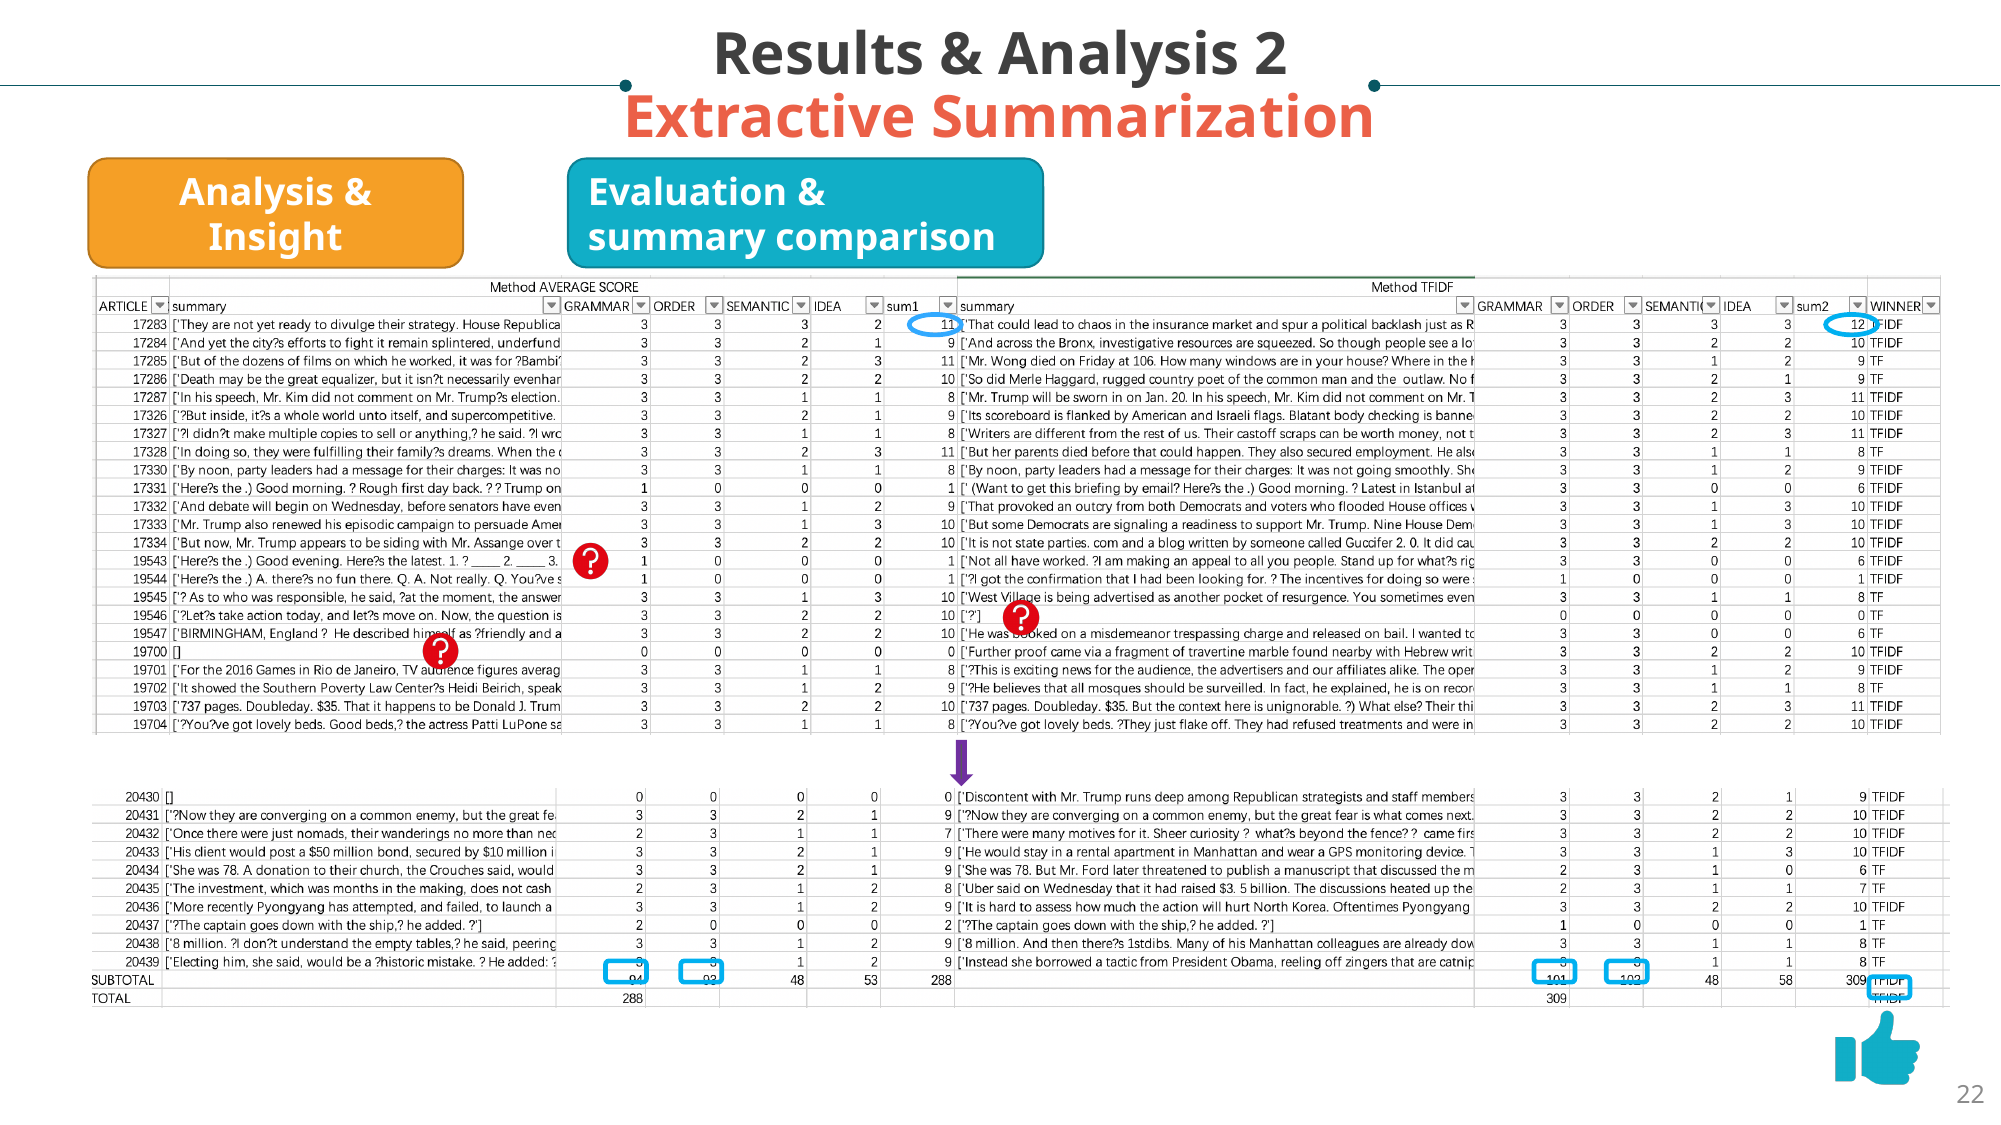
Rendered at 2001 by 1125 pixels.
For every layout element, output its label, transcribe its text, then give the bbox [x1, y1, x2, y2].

text_box Analysis & Insight [87, 157, 465, 269]
picture [92, 275, 1941, 735]
text_box Results & Analysis 2 Extractive Summarization [37, 24, 1963, 151]
text_box [952, 741, 971, 785]
text_box Evaluation & summary comparison [566, 157, 1045, 269]
picture [92, 788, 1950, 1098]
slide_number 22 [1550, 1065, 2000, 1125]
